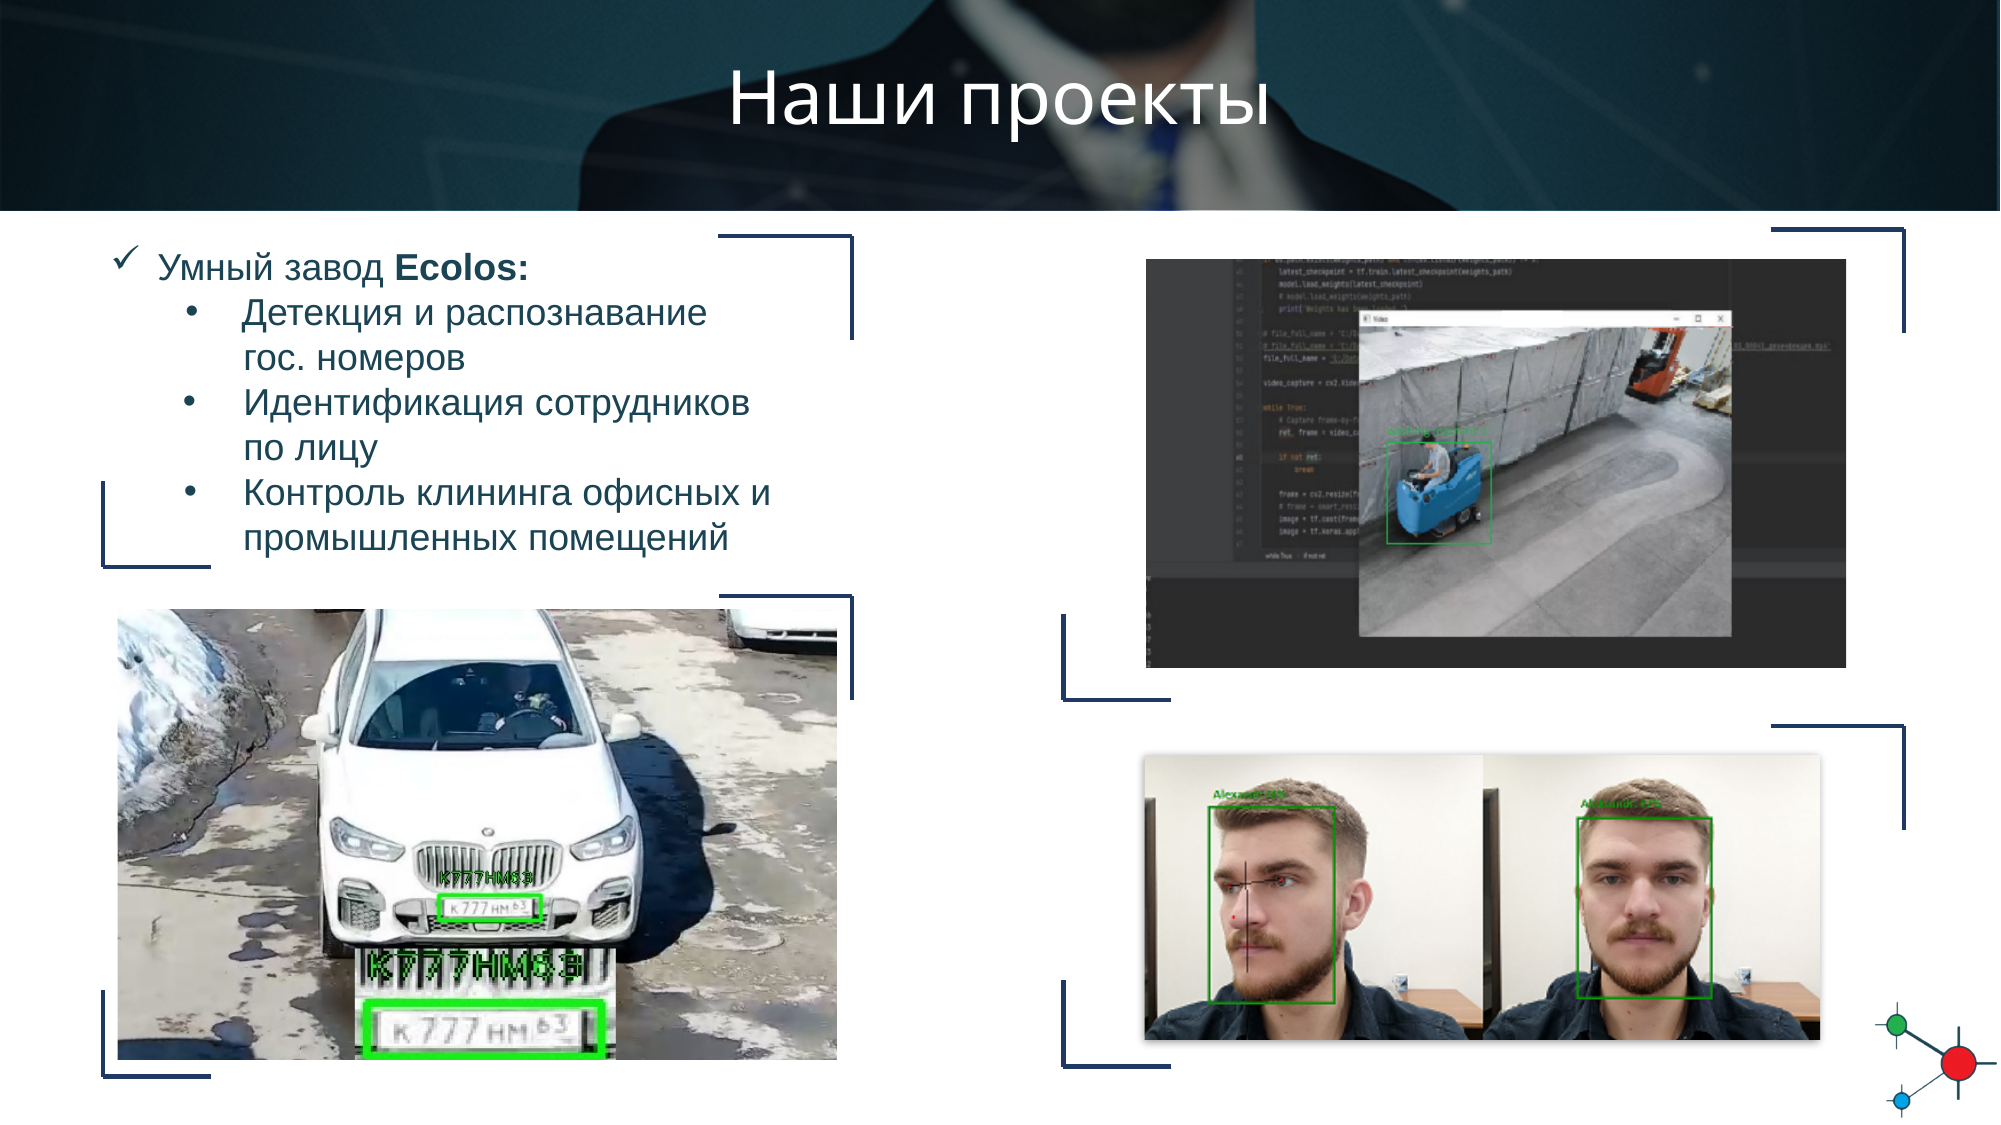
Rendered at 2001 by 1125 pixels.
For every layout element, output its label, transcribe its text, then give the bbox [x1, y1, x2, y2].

text_box Умный завод Ecolos: Детекция и распознавание гос. номеров Идентификация сотрудников по лицу Контроль клининга офисных и промышленных помещений [95, 235, 910, 566]
picture [1144, 755, 1821, 1040]
picture [1872, 996, 2000, 1124]
picture [1146, 258, 1847, 668]
picture [117, 609, 837, 1060]
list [0, 0, 2000, 211]
